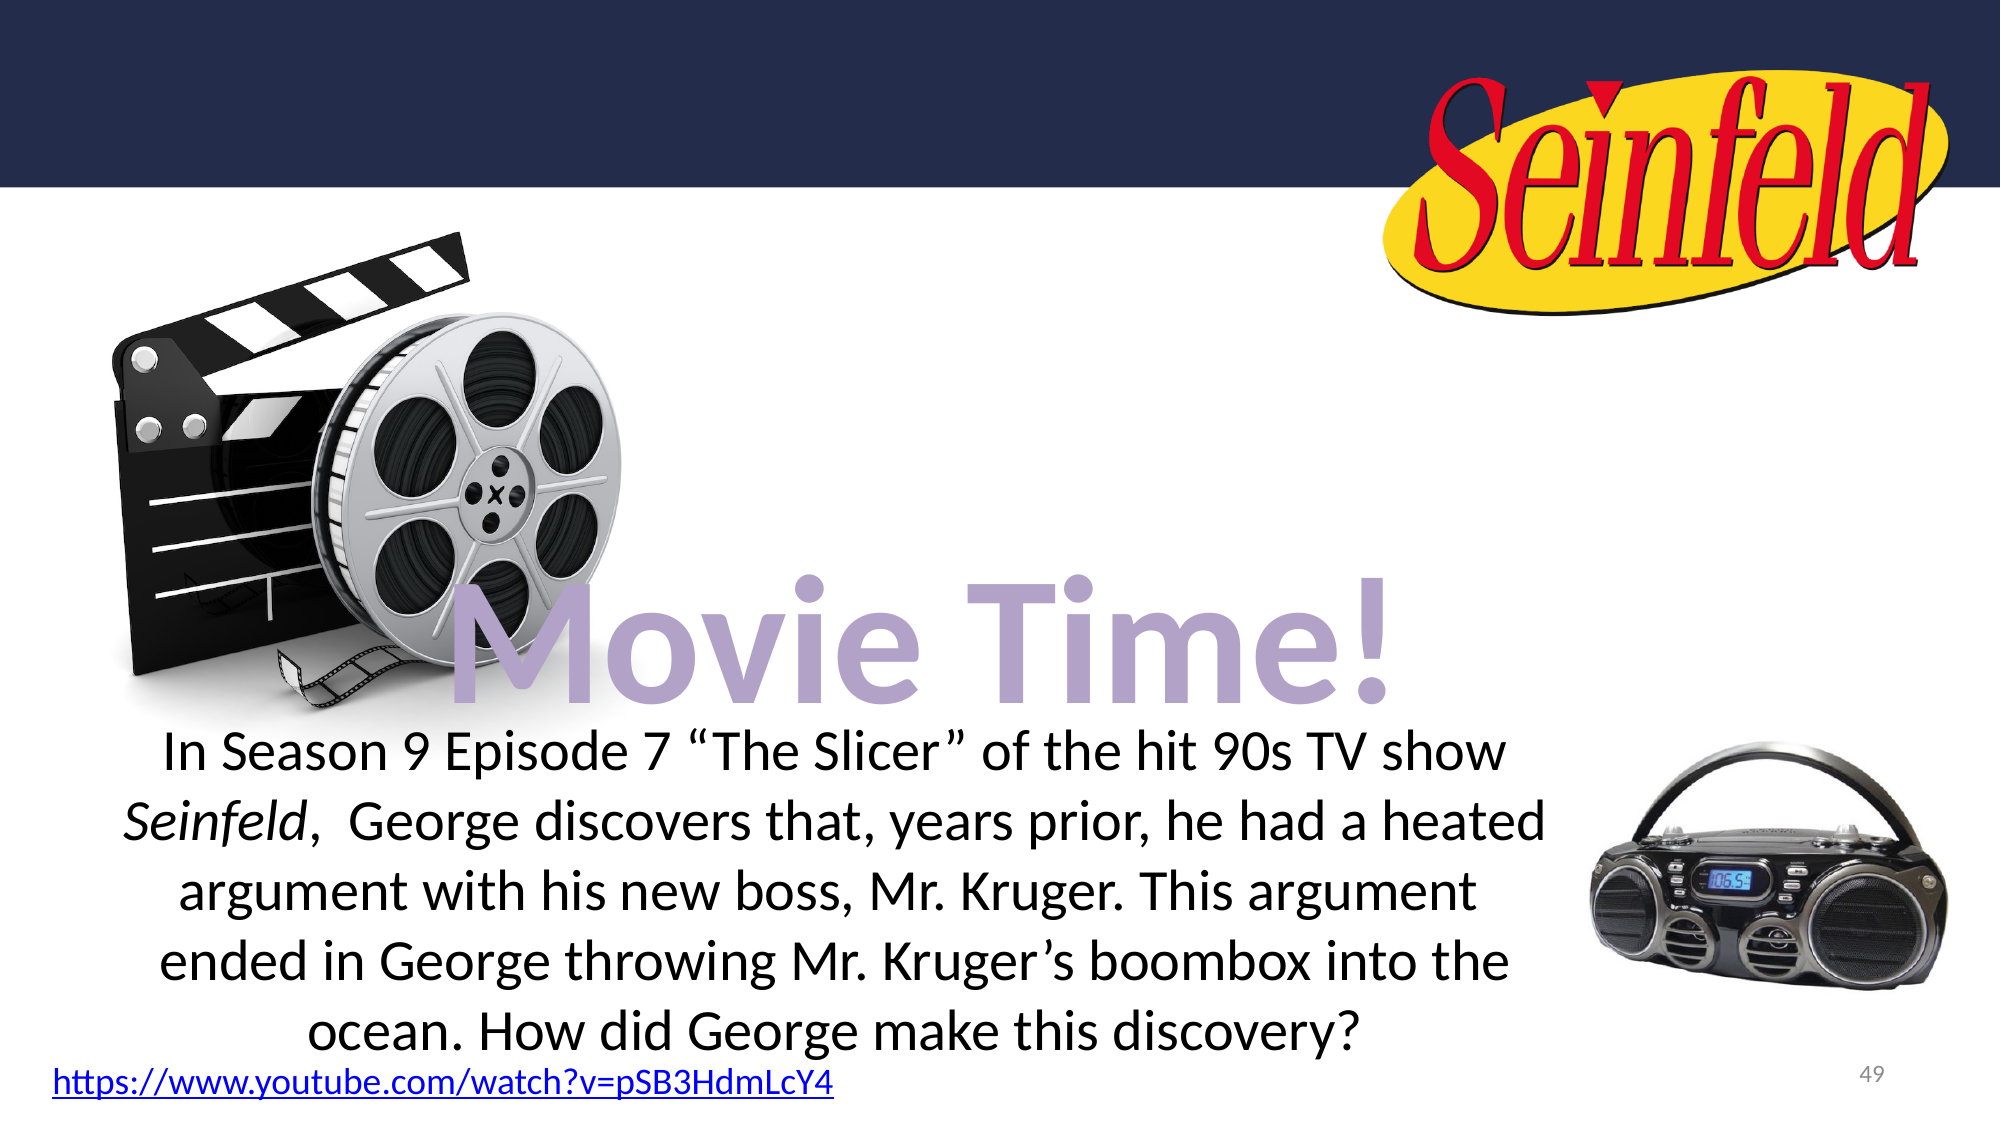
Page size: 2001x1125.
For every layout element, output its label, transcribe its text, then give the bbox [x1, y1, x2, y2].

list In Season 9 Episode 7 “The Slicer” of the hit 90s TV show Seinfeld, George discovers that, years prior, he had a heated argument with his new boss, Mr. Kruger. This argument ended in George throwing Mr. Kruger’s boombox into the ocean. How did George make this discovery? [82, 624, 1588, 1125]
slide_number 49 [1433, 1042, 1900, 1103]
picture [1365, 62, 1968, 323]
picture [1587, 737, 1951, 996]
text_box Movie Time! [679, 512, 1459, 748]
text_box https://www.youtube.com/watch?v=pSB3HdmLcY4 [37, 1049, 1025, 1125]
picture [37, 201, 676, 760]
